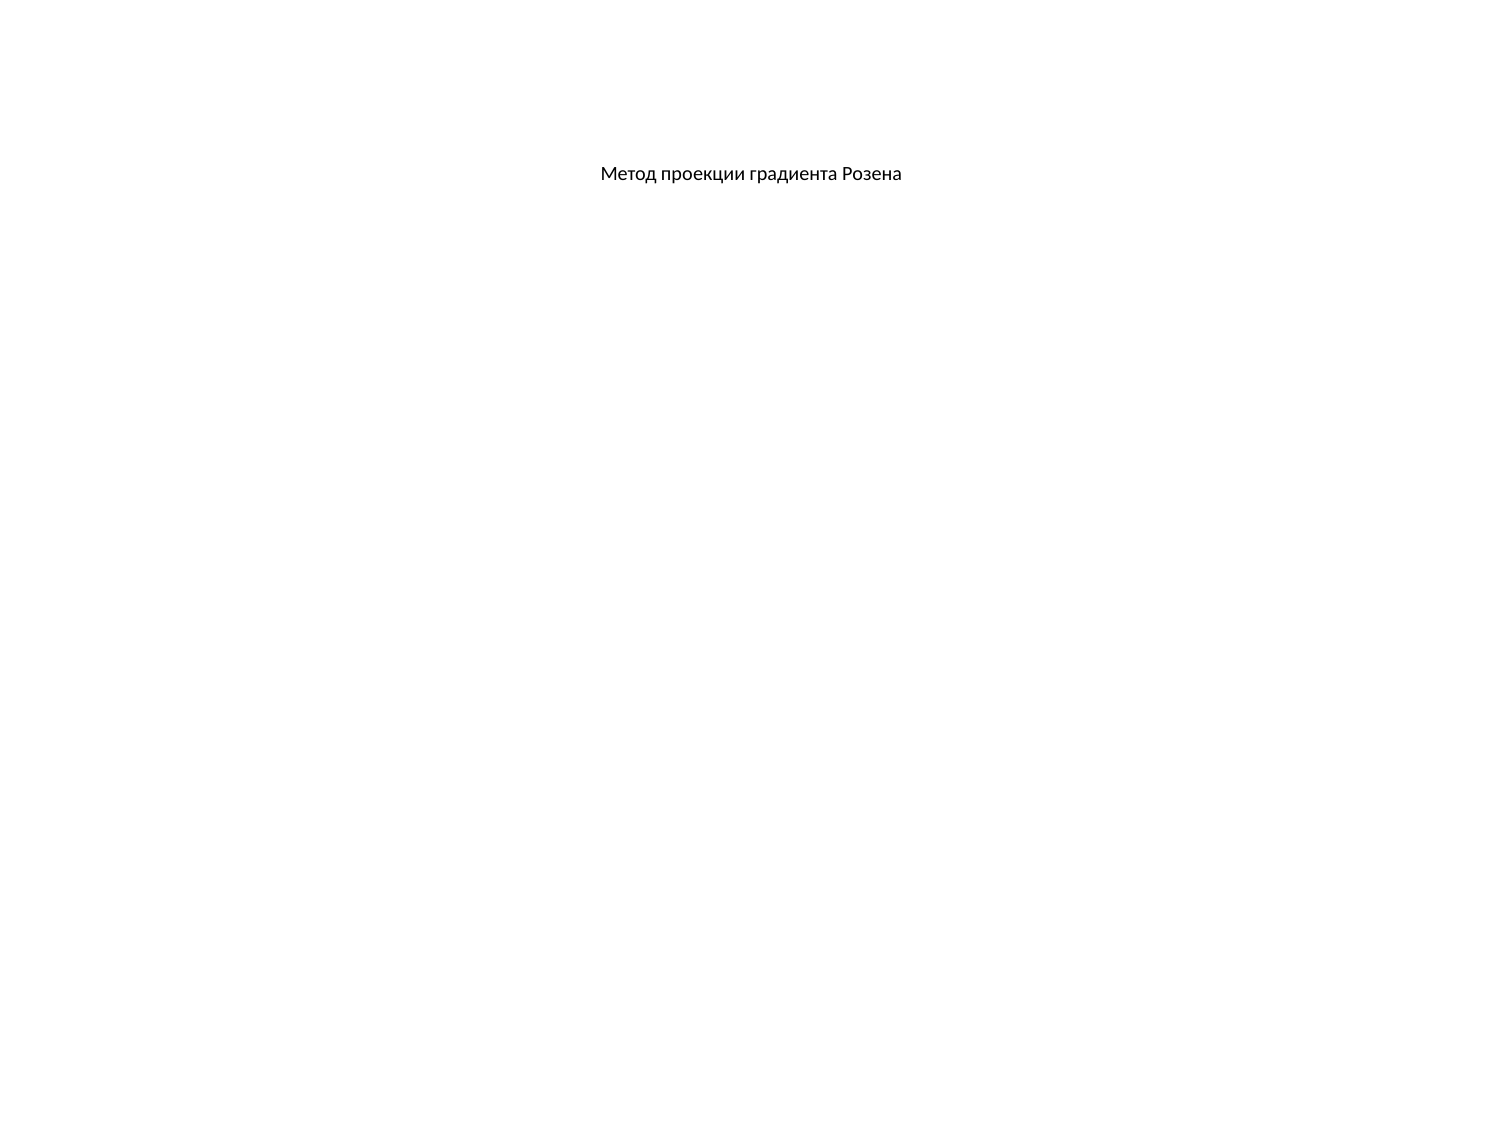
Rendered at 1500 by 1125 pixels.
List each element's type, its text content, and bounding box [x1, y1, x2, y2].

title Метод проекции градиента Розена [76, 54, 1427, 194]
